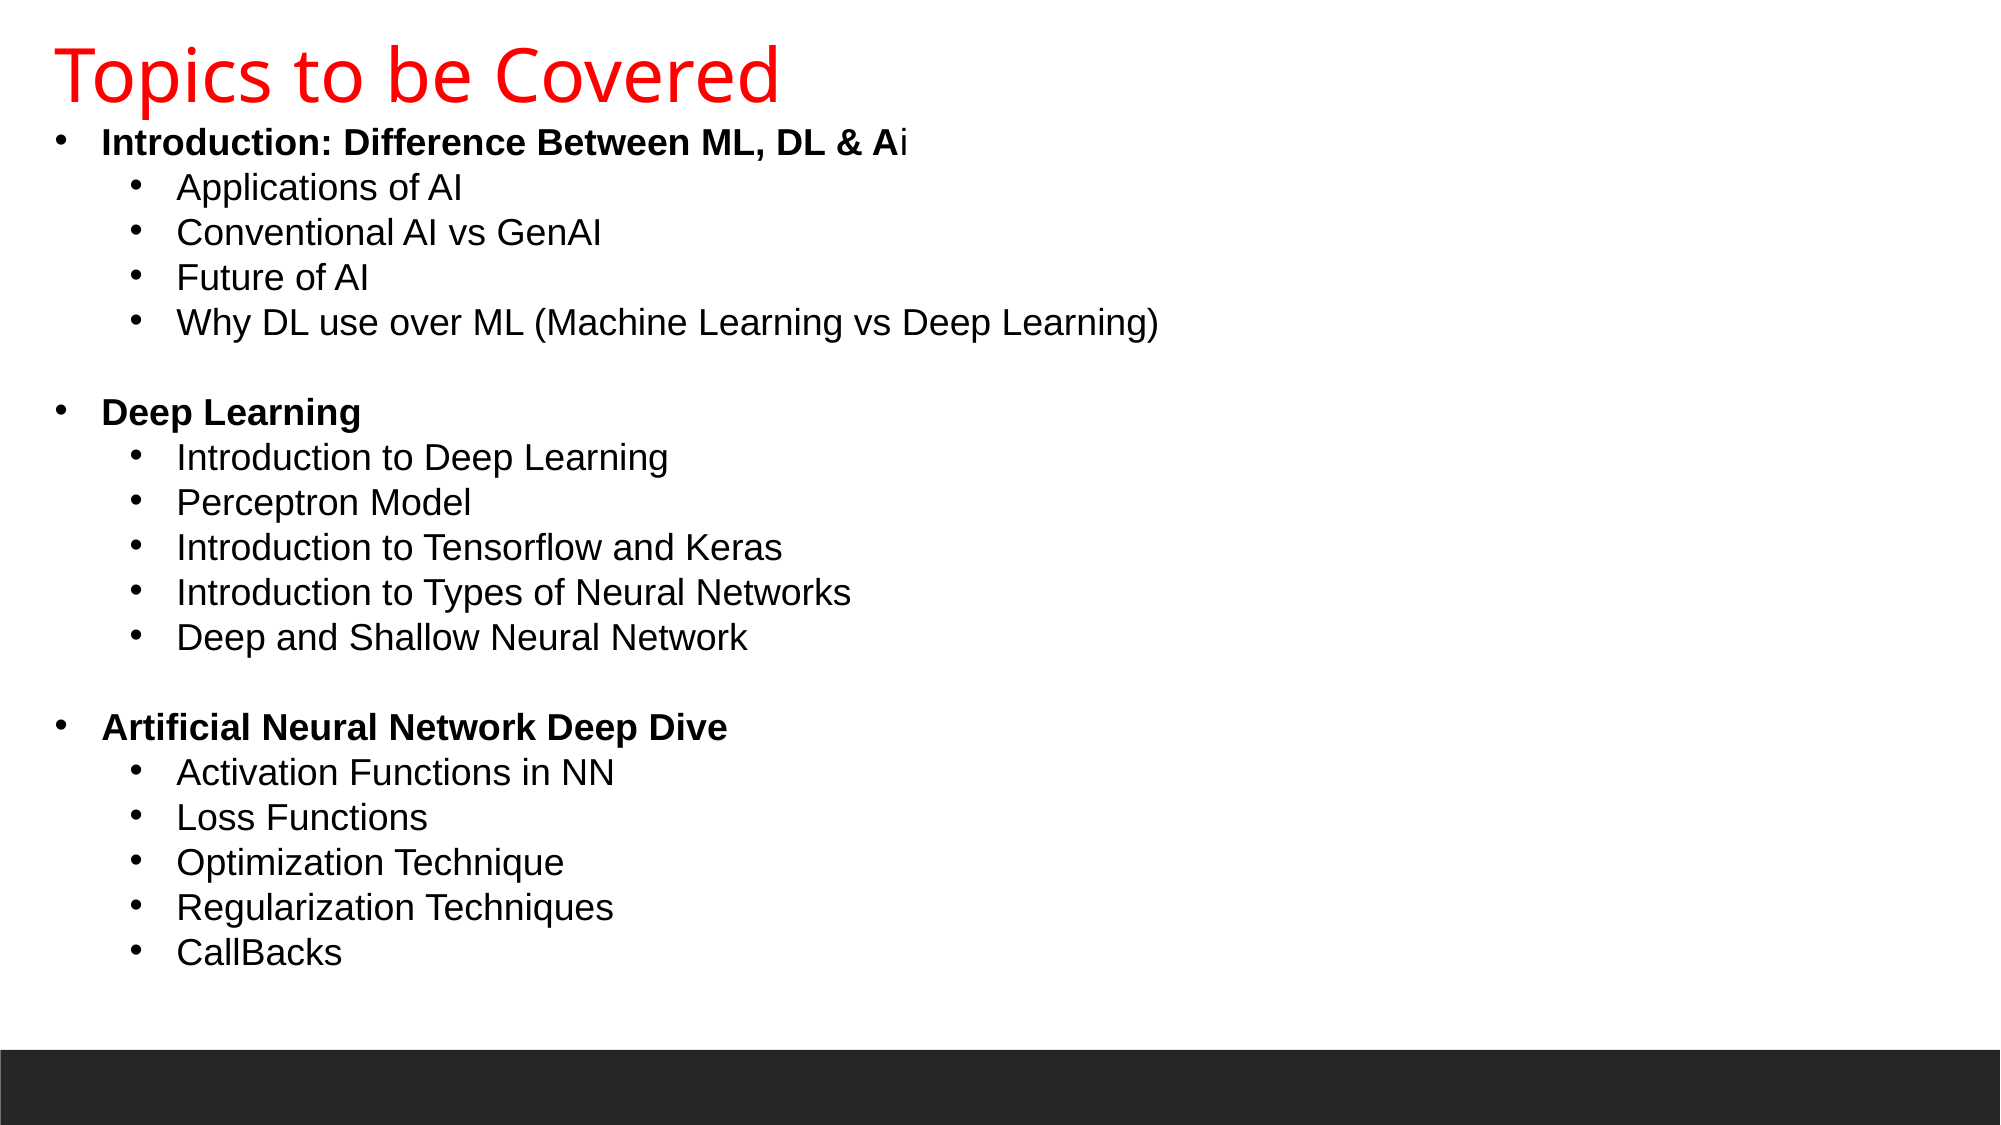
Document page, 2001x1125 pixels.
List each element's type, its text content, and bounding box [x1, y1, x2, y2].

text_box Topics to be Covered Introduction: Difference Between ML, DL & Ai Applications of AI Conventional AI vs GenAI Future of AI Why DL use over ML (Machine Learning vs Deep Learning) Deep Learning Introduction to Deep Learning Perceptron Model Introduction to Tensorflow and Keras Introduction to Types of Neural Networks Deep and Shallow Neural Network Artificial Neural Network Deep Dive Activation Functions in NN Loss Functions Optimization Technique Regularization Techniques CallBacks [39, 20, 1321, 965]
